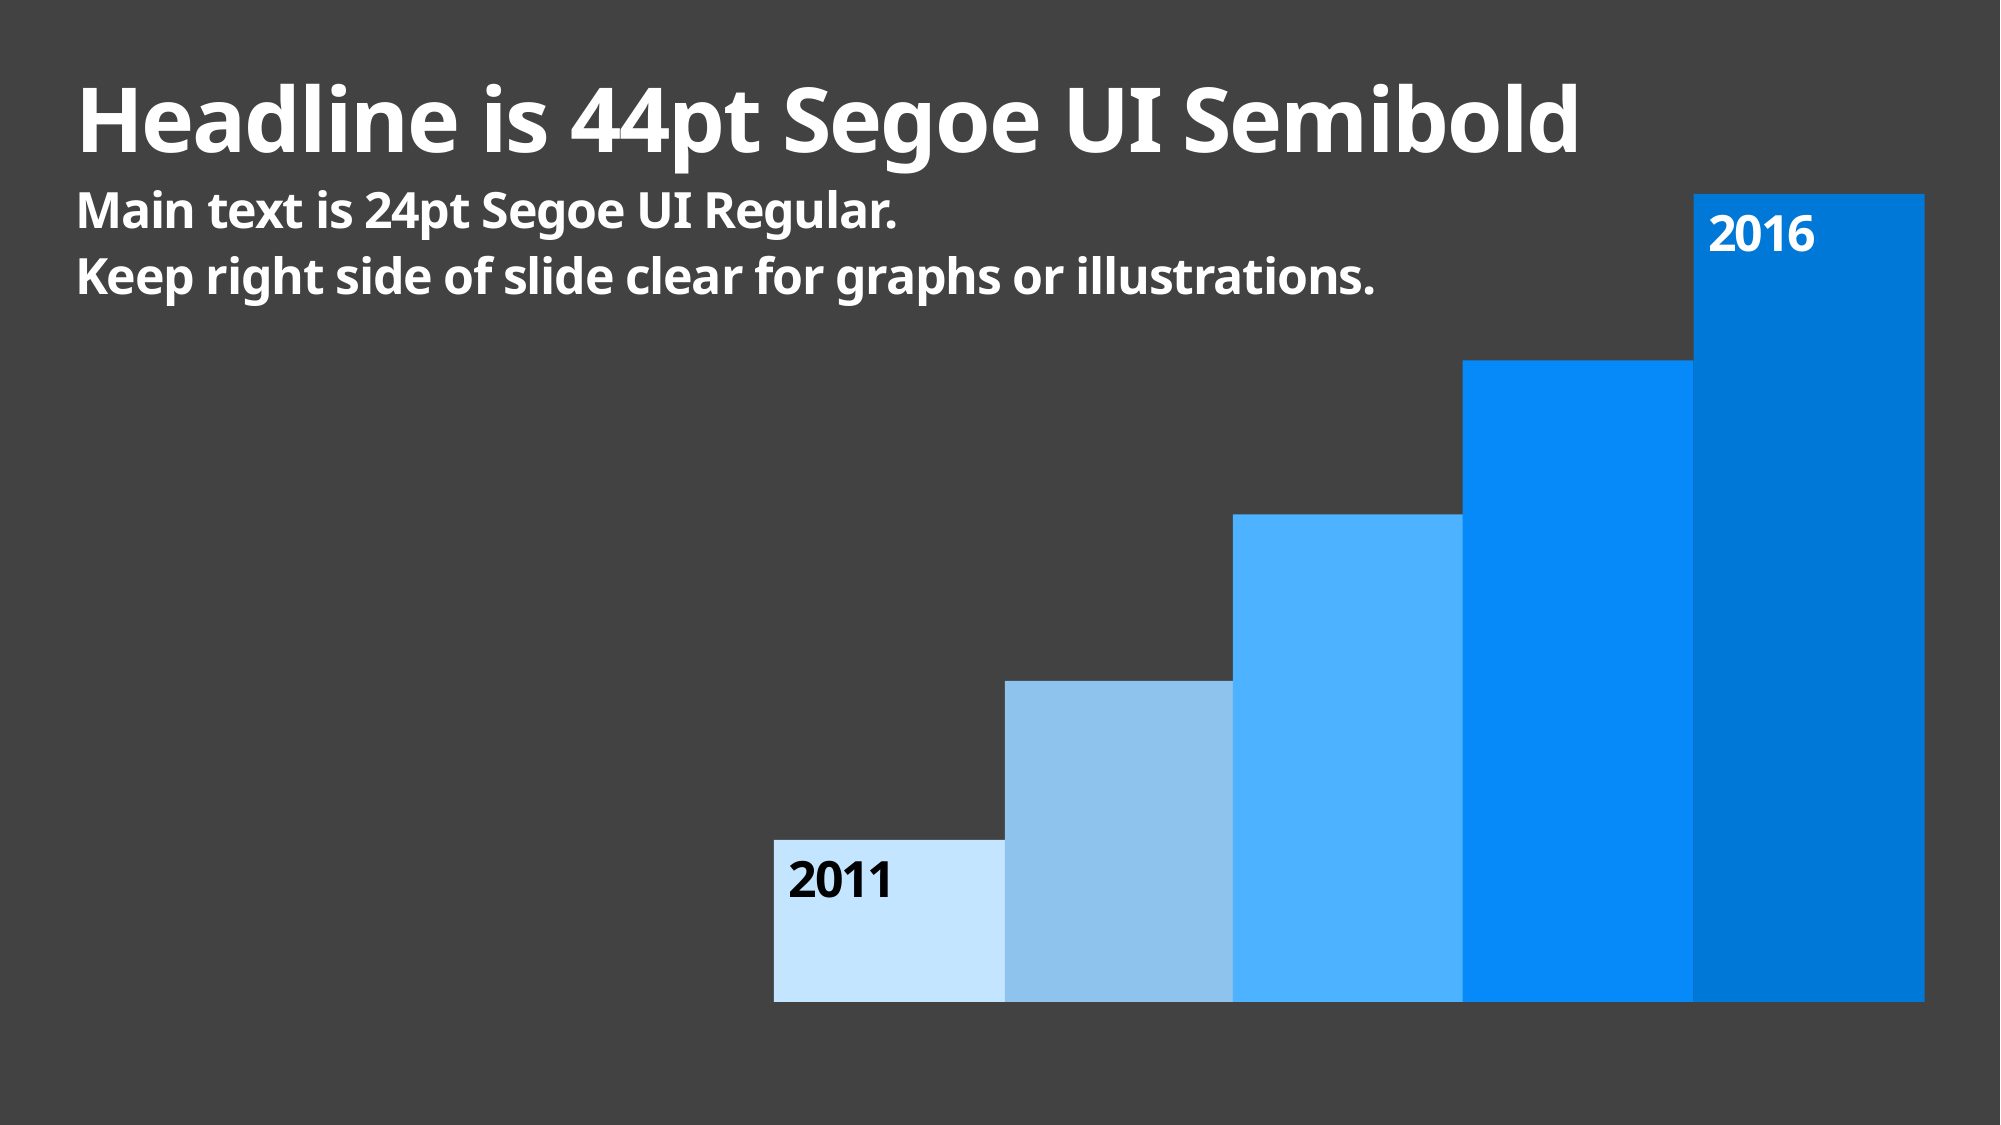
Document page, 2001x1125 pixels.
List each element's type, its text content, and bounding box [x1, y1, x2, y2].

subtitle Main text is 24pt Segoe UI Regular. Keep right side of slide clear for graphs or illustrations. [75, 172, 1925, 285]
title Headline is 44pt Segoe UI Semibold [75, 75, 1925, 172]
text_box 2011 [773, 839, 1004, 1002]
text_box 2016 [1693, 193, 1925, 1002]
text_box [1004, 680, 1232, 1002]
text_box [1232, 514, 1462, 1002]
text_box [1462, 360, 1693, 1002]
